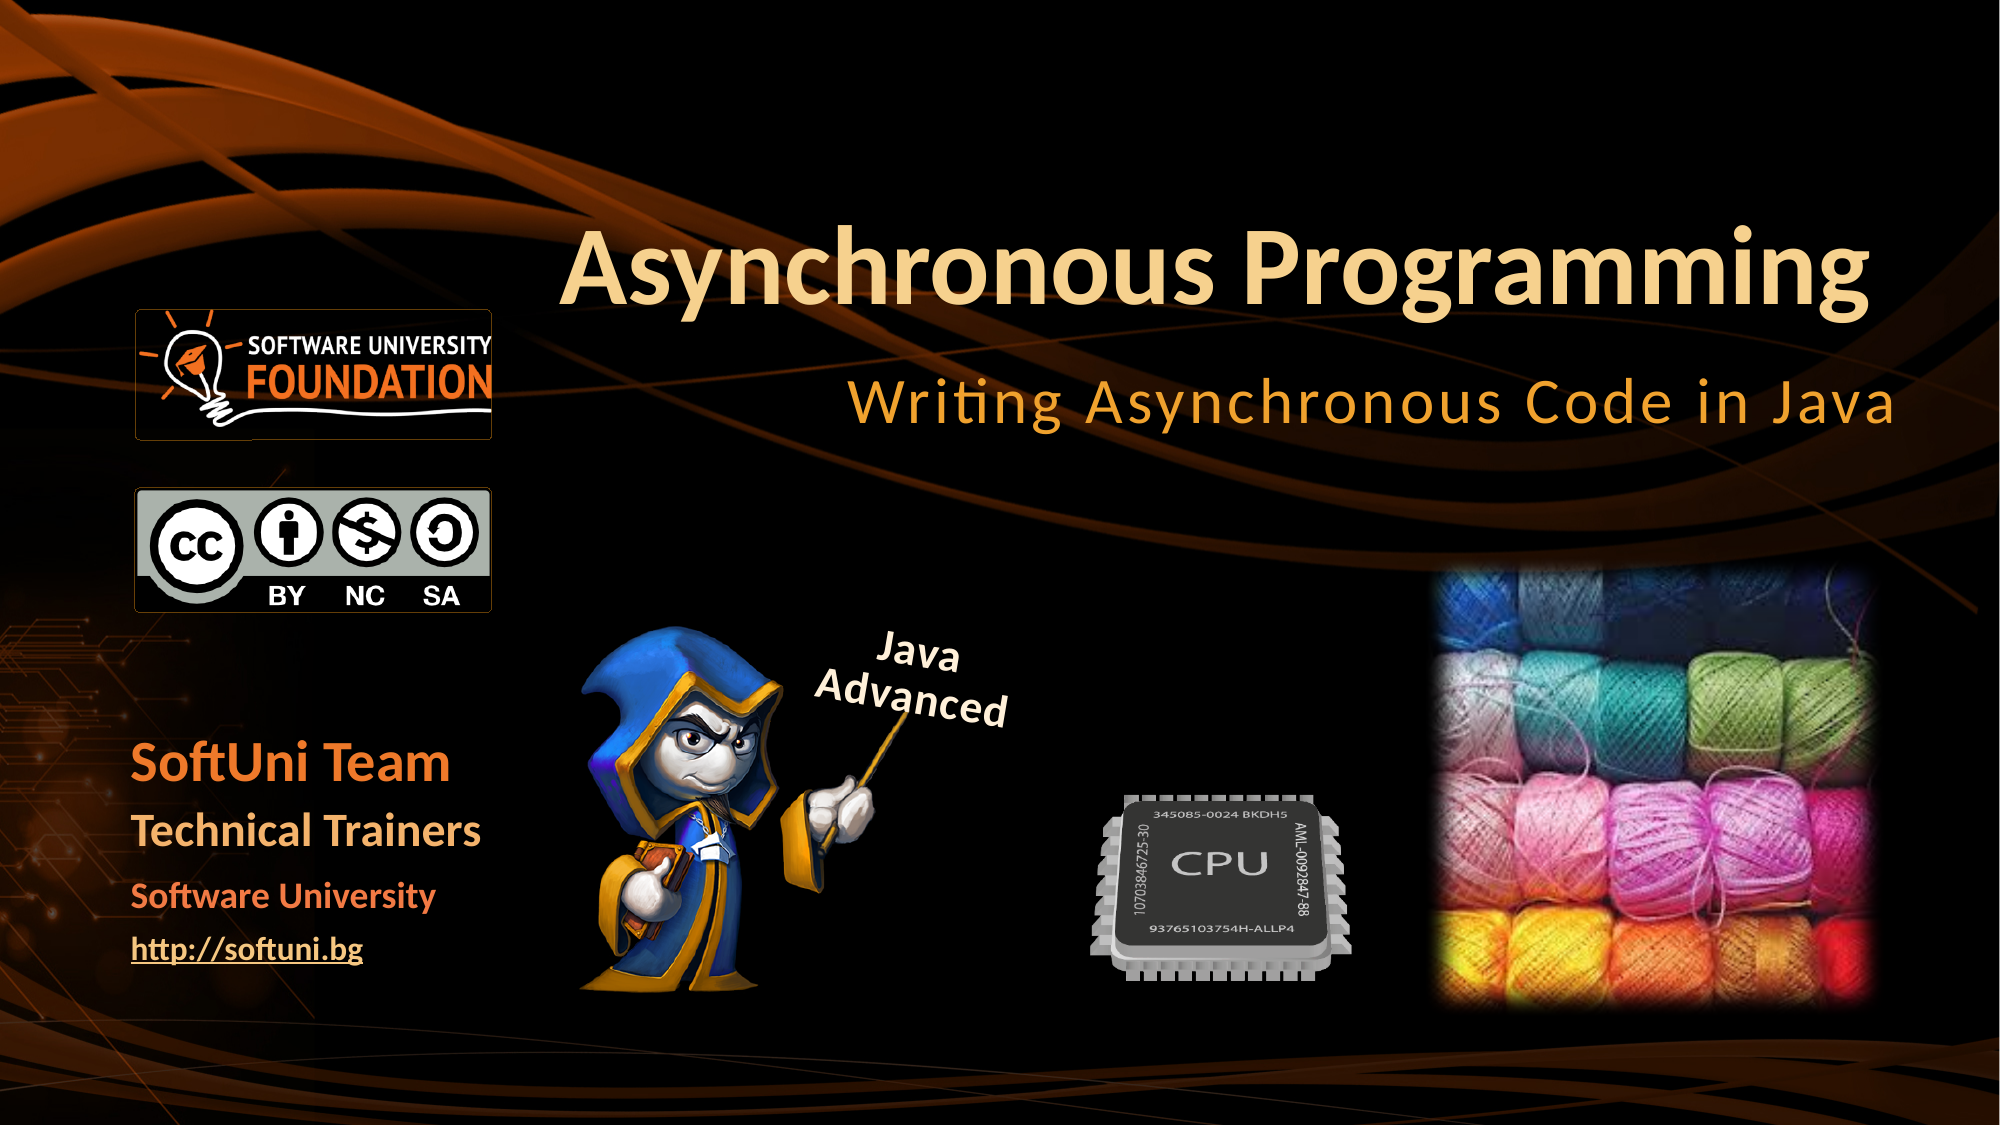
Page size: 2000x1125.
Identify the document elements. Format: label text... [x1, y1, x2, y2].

list SoftUni Team [124, 712, 573, 789]
text_box Java Advanced [810, 603, 1036, 748]
list http://softuni.bg [124, 918, 573, 973]
picture [0, 0, 2000, 1125]
list Technical Trainers [124, 789, 573, 862]
subtitle Writing Asynchronous Code in Java [647, 355, 1898, 483]
list Software University [124, 862, 573, 918]
title Asynchronous Programming [437, 127, 1898, 410]
